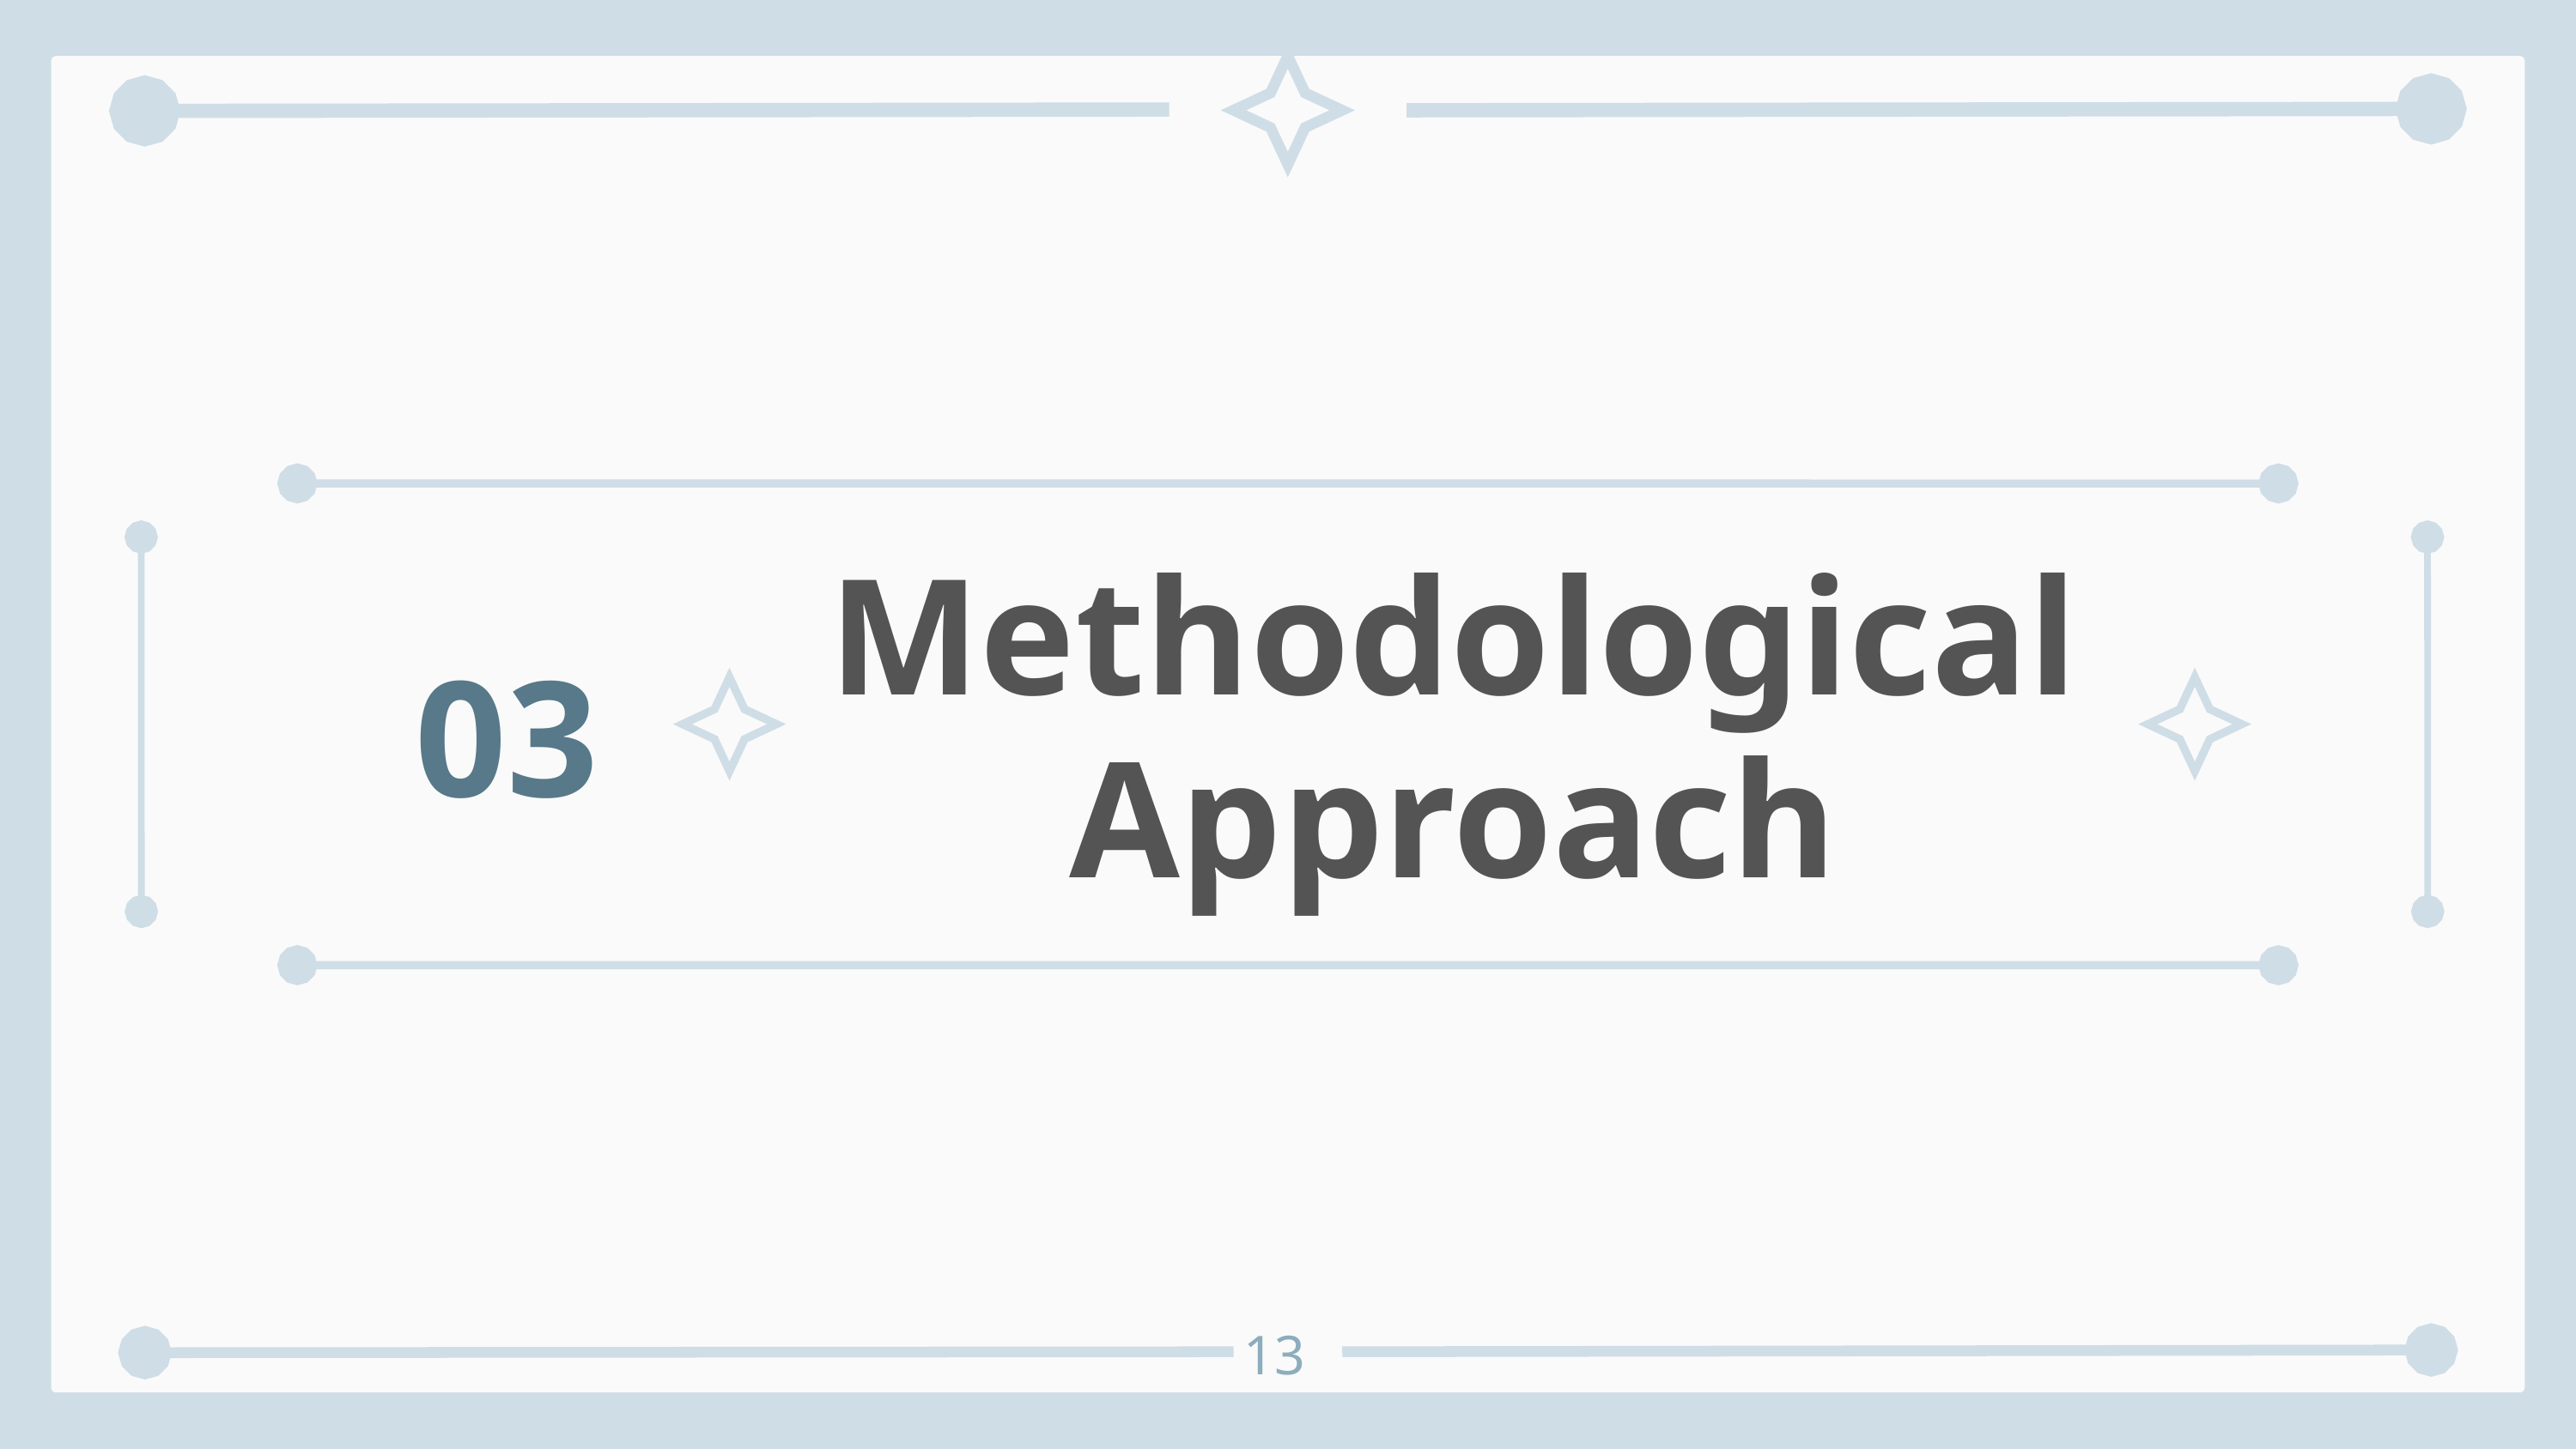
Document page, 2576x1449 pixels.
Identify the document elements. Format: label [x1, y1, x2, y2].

text_box [144, 55, 2432, 165]
text_box [2148, 676, 2243, 772]
text_box [682, 676, 777, 772]
text_box [51, 55, 2525, 1393]
